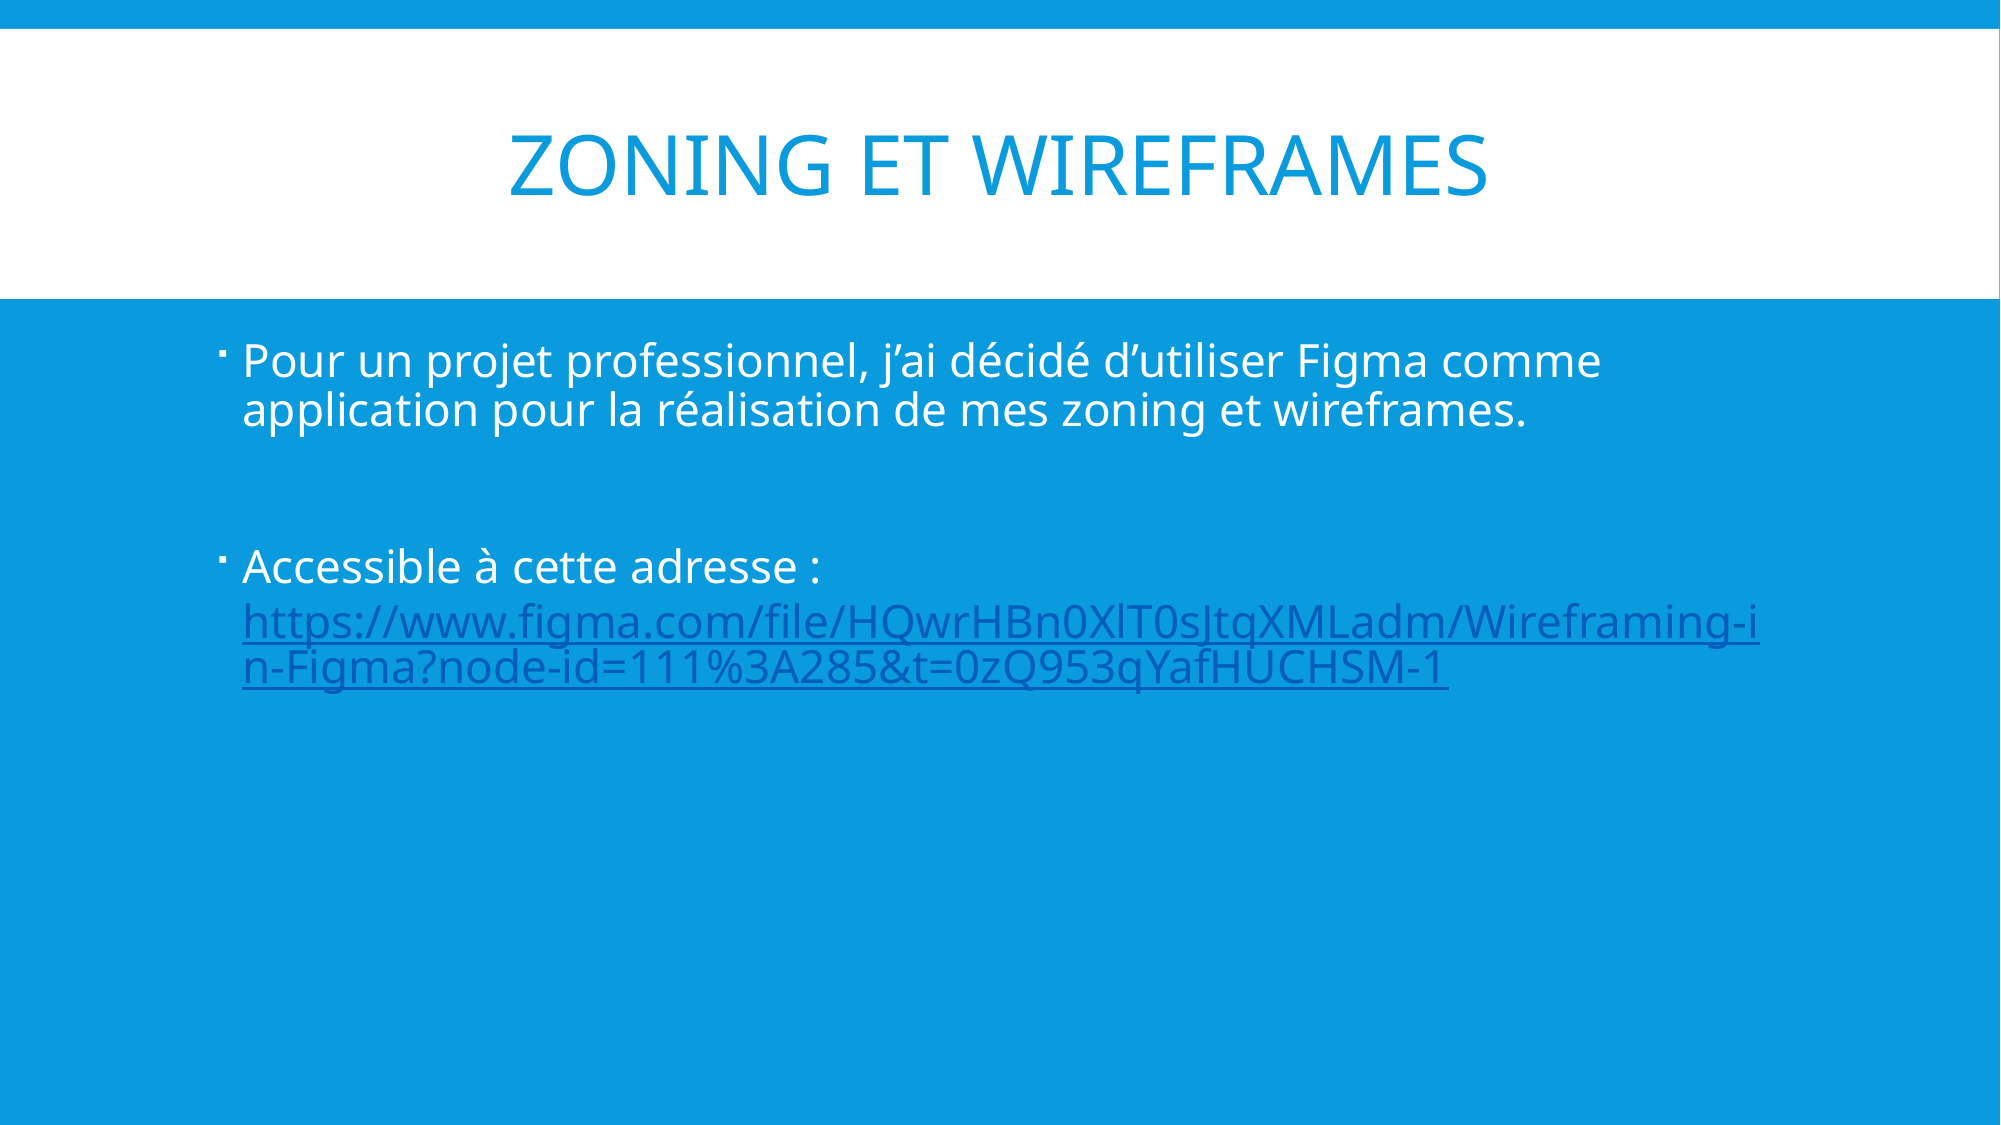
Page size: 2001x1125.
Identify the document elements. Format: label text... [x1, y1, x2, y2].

list Pour un projet professionnel, j’ai décidé d’utiliser Figma comme application pour la réalisation de mes zoning et wireframes. Accessible à cette adresse : https://www.figma.com/file/HQwrHBn0XlT0sJtqXMLadm/Wireframing-in-Figma?node-id=111%3A285&t=0zQ953qYafHUCHSM-1 [197, 329, 1803, 1020]
title Zoning et wireframes [197, 46, 1803, 295]
